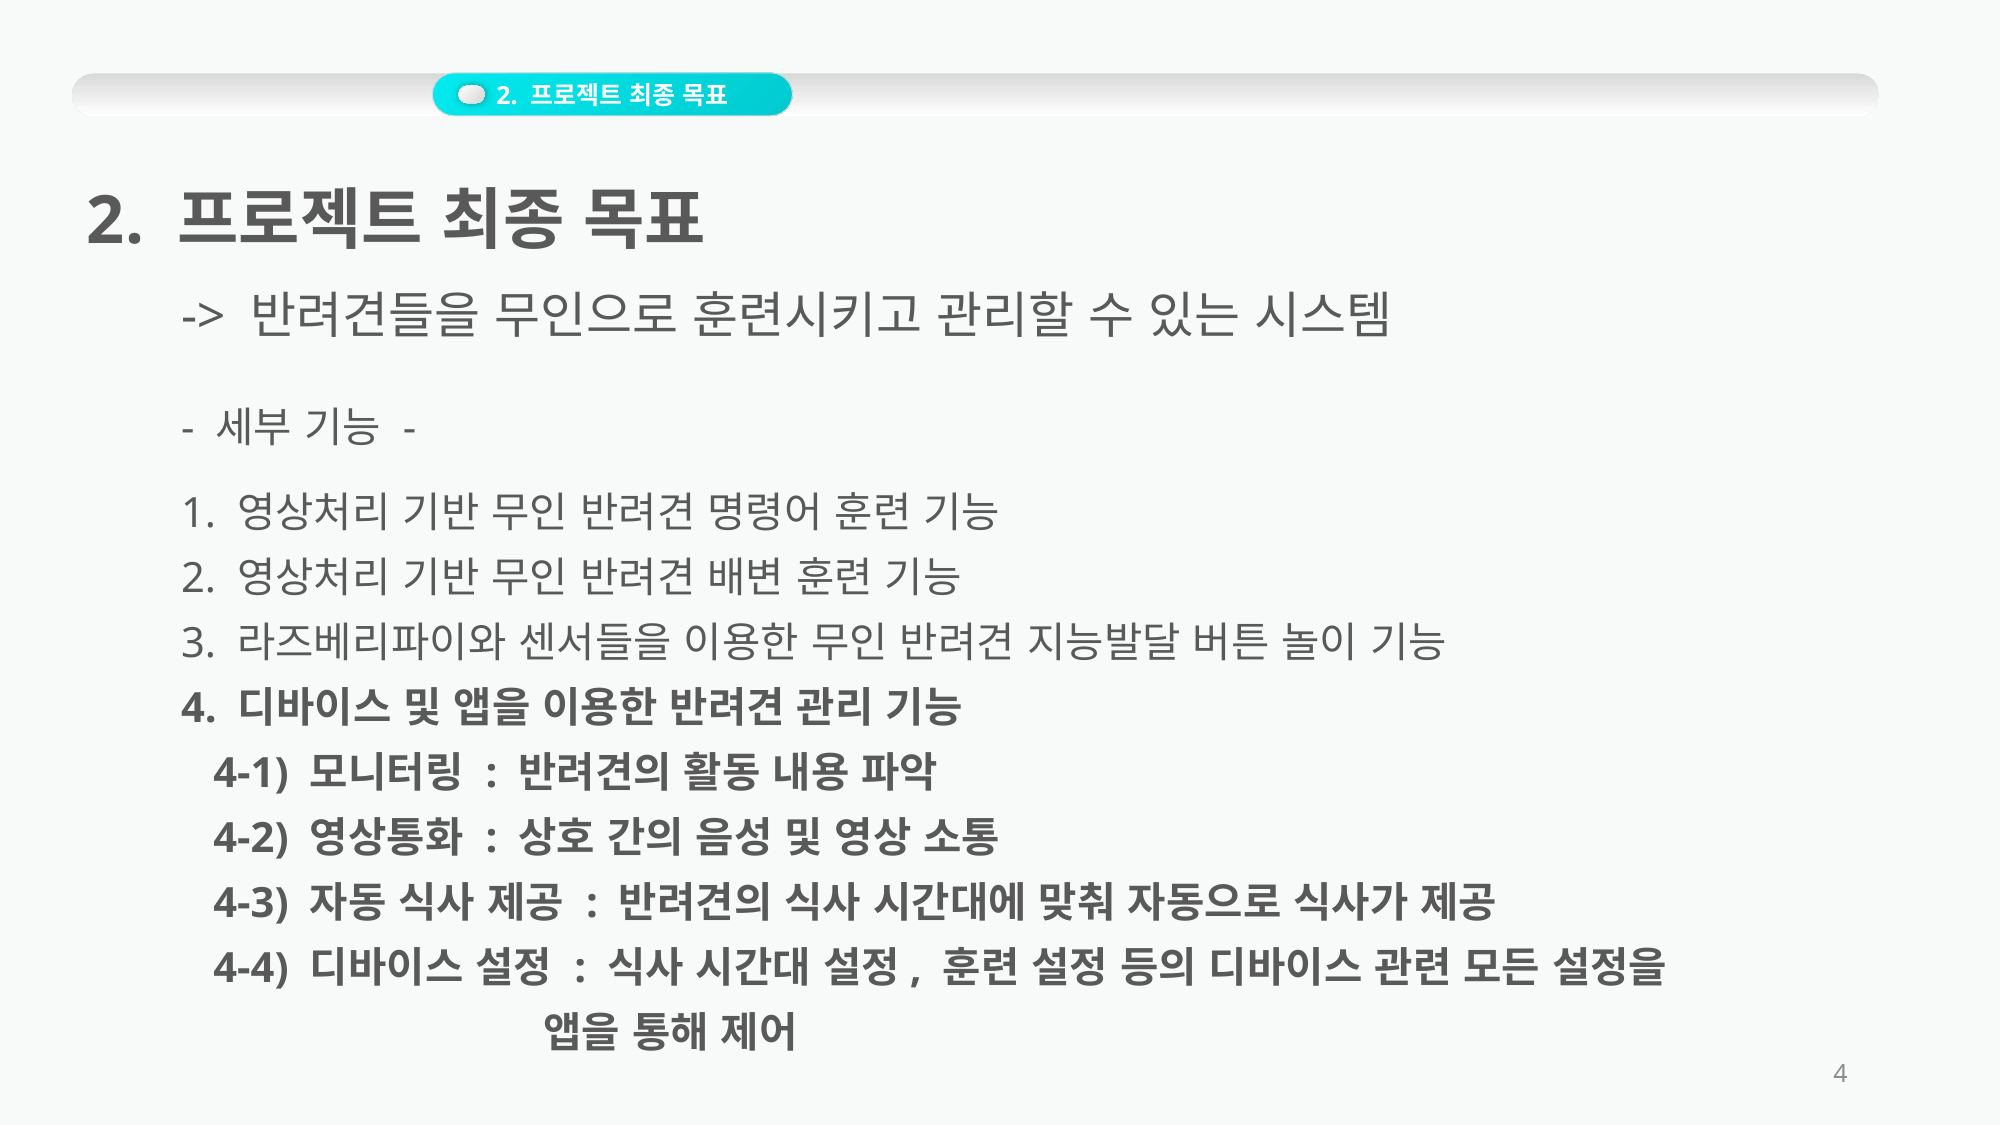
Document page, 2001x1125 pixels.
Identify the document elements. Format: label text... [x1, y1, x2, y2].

text_box - 세부 기능 - 1. 영상처리 기반 무인 반려견 명령어 훈련 기능 2. 영상처리 기반 무인 반려견 배변 훈련 기능 3. 라즈베리파이와 센서들을 이용한 무인 반려견 지능발달 버튼 놀이 기능 4. 디바이스 및 앱을 이용한 반려견 관리 기능 4-1) 모니터링 : 반려견의 활동 내용 파악 4-2) 영상통화 : 상호 간의 음성 및 영상 소통 4-3) 자동 식사 제공 : 반려견의 식사 시간대에 맞춰 자동으로 식사가 제공 4-4) 디바이스 설정 : 식사 시간대 설정, 훈련 설정 등의 디바이스 관련 모든 설정을 앱을 통해 제어 [166, 393, 1814, 1064]
text_box -> 반려견들을 무인으로 훈련시키고 관리할 수 있는 시스템 [166, 276, 1766, 351]
text_box 2. 프로젝트 최종 목표 [72, 129, 789, 264]
text_box [71, 72, 1881, 118]
slide_number 4 [1412, 1042, 1863, 1103]
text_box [432, 72, 793, 116]
